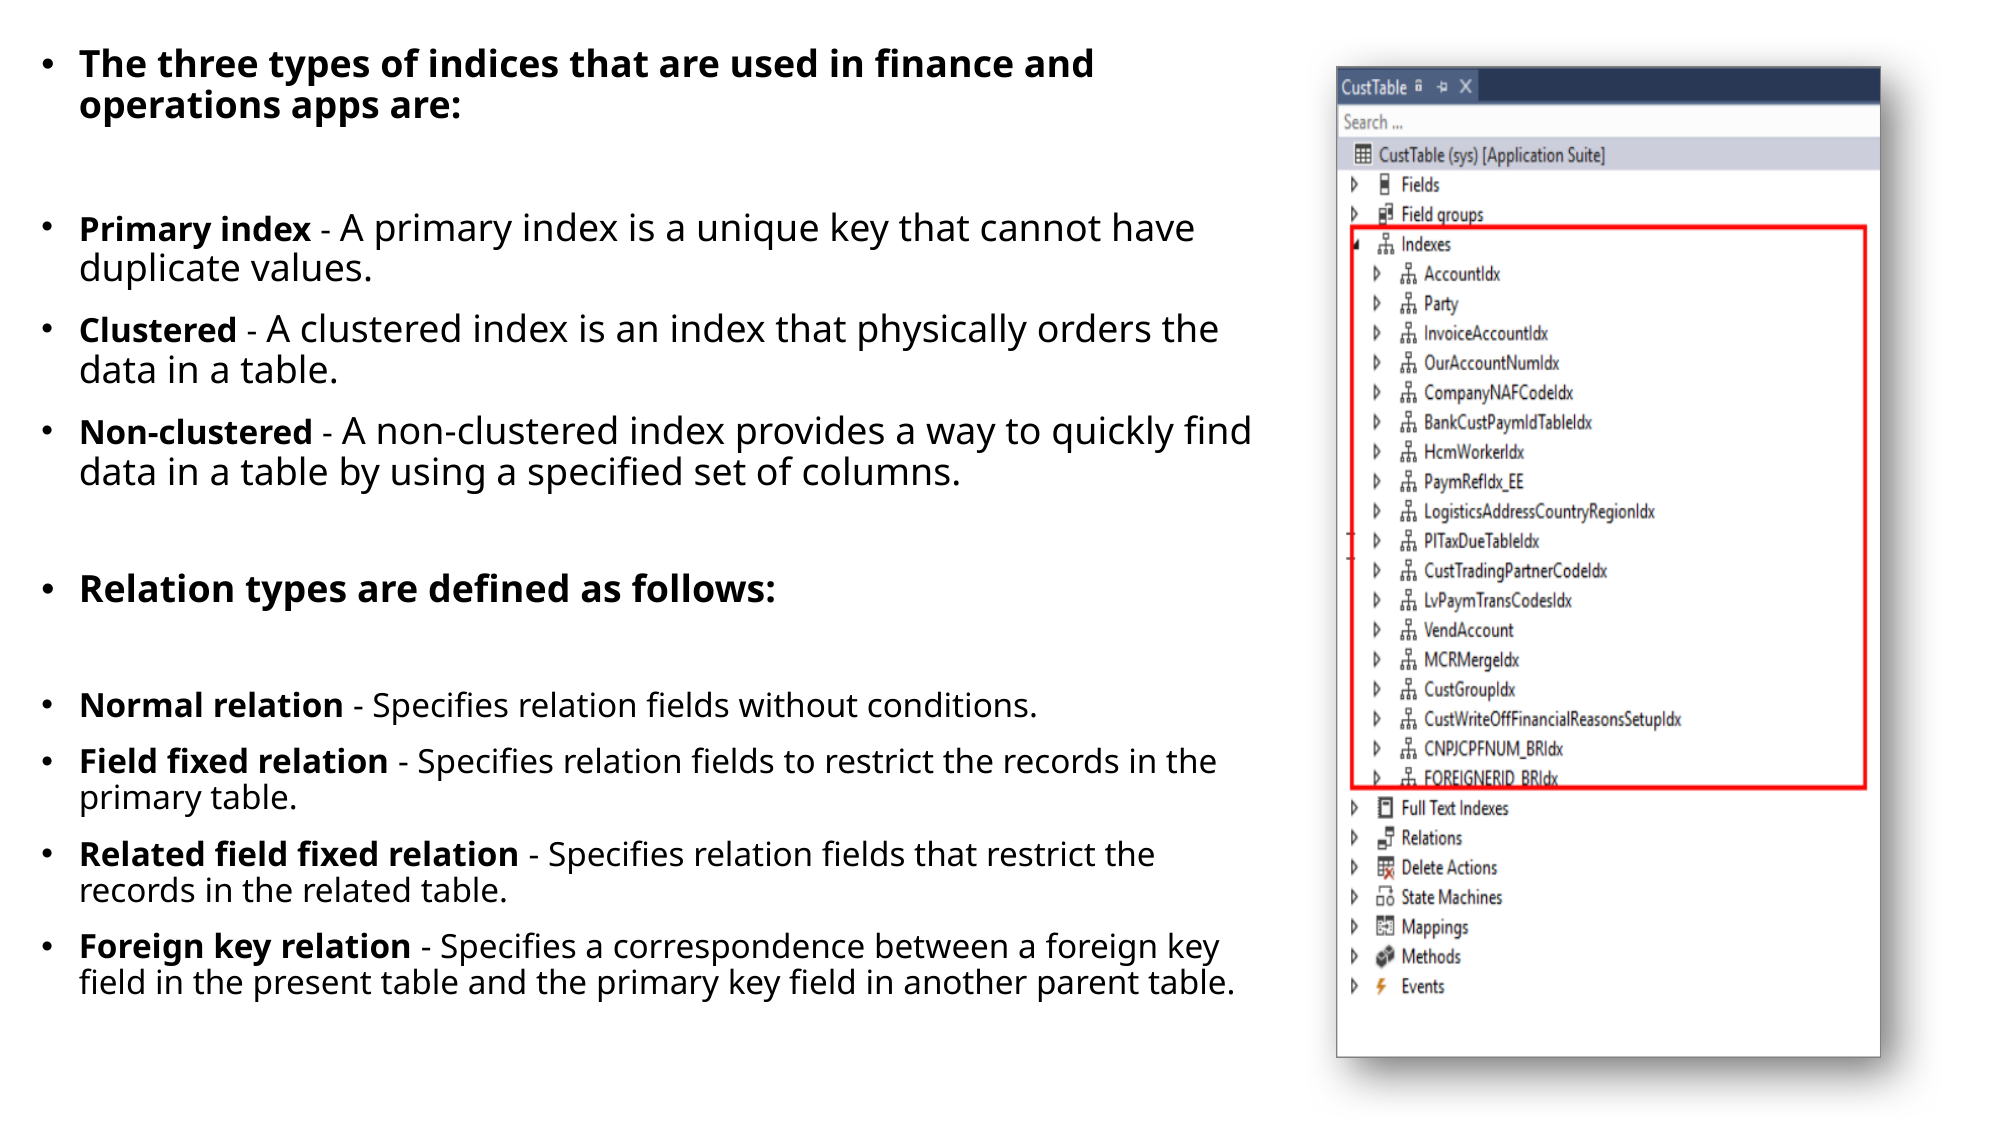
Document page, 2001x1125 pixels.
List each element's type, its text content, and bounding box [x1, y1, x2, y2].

list The three types of indices that are used in finance and operations apps are: Primary index - A primary index is a unique key that cannot have duplicate values. Clustered - A clustered index is an index that physically orders the data in a table. Non-clustered - A non-clustered index provides a way to quickly find data in a table by using a specified set of columns. Relation types are defined as follows: Normal relation - Specifies relation fields without conditions. Field fixed relation - Specifies relation fields to restrict the records in the primary table. Related field fixed relation - Specifies relation fields that restrict the records in the related table. Foreign key relation - Specifies a correspondence between a foreign key field in the present table and the primary key field in another parent table. [26, 38, 1278, 1085]
picture [1336, 66, 1881, 1058]
